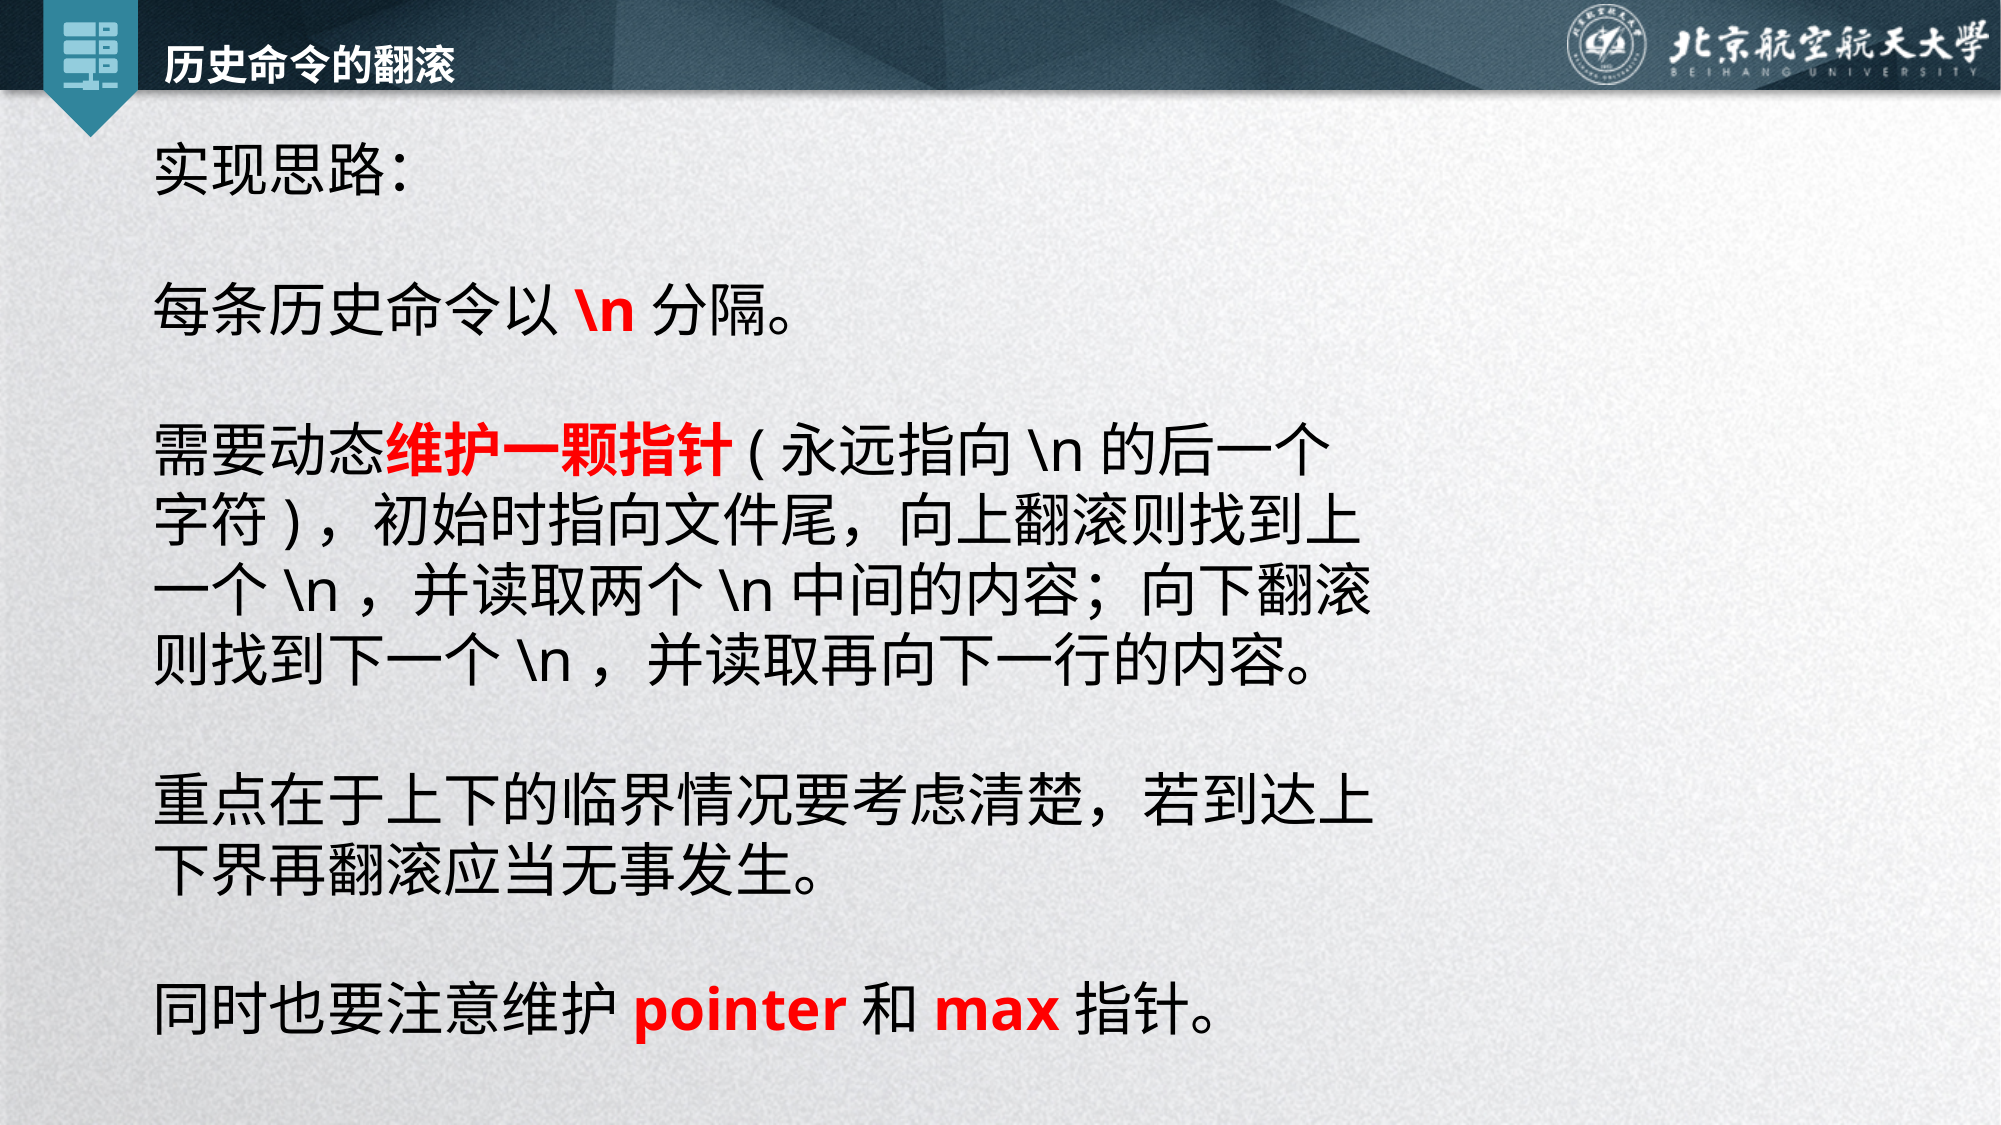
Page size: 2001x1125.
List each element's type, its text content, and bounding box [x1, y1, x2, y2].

text_box [0, 0, 41, 92]
picture [0, 92, 2001, 1125]
text_box [140, 0, 2001, 92]
text_box 实现思路： 每条历史命令以\n分隔。 需要动态维护一颗指针(永远指向\n的后一个字符)，初始时指向文件尾，向上翻滚则找到上一个\n，并读取两个\n中间的内容；向下翻滚则找到下一个\n，并读取再向下一行的内容。 重点在于上下的临界情况要考虑清楚，若到达上下界再翻滚应当无事发生。 同时也要注意维护pointer和max指针。 [137, 125, 1395, 1050]
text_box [43, 0, 139, 138]
text_box 历史命令的翻滚 [149, 30, 514, 96]
picture [1566, 4, 1989, 85]
